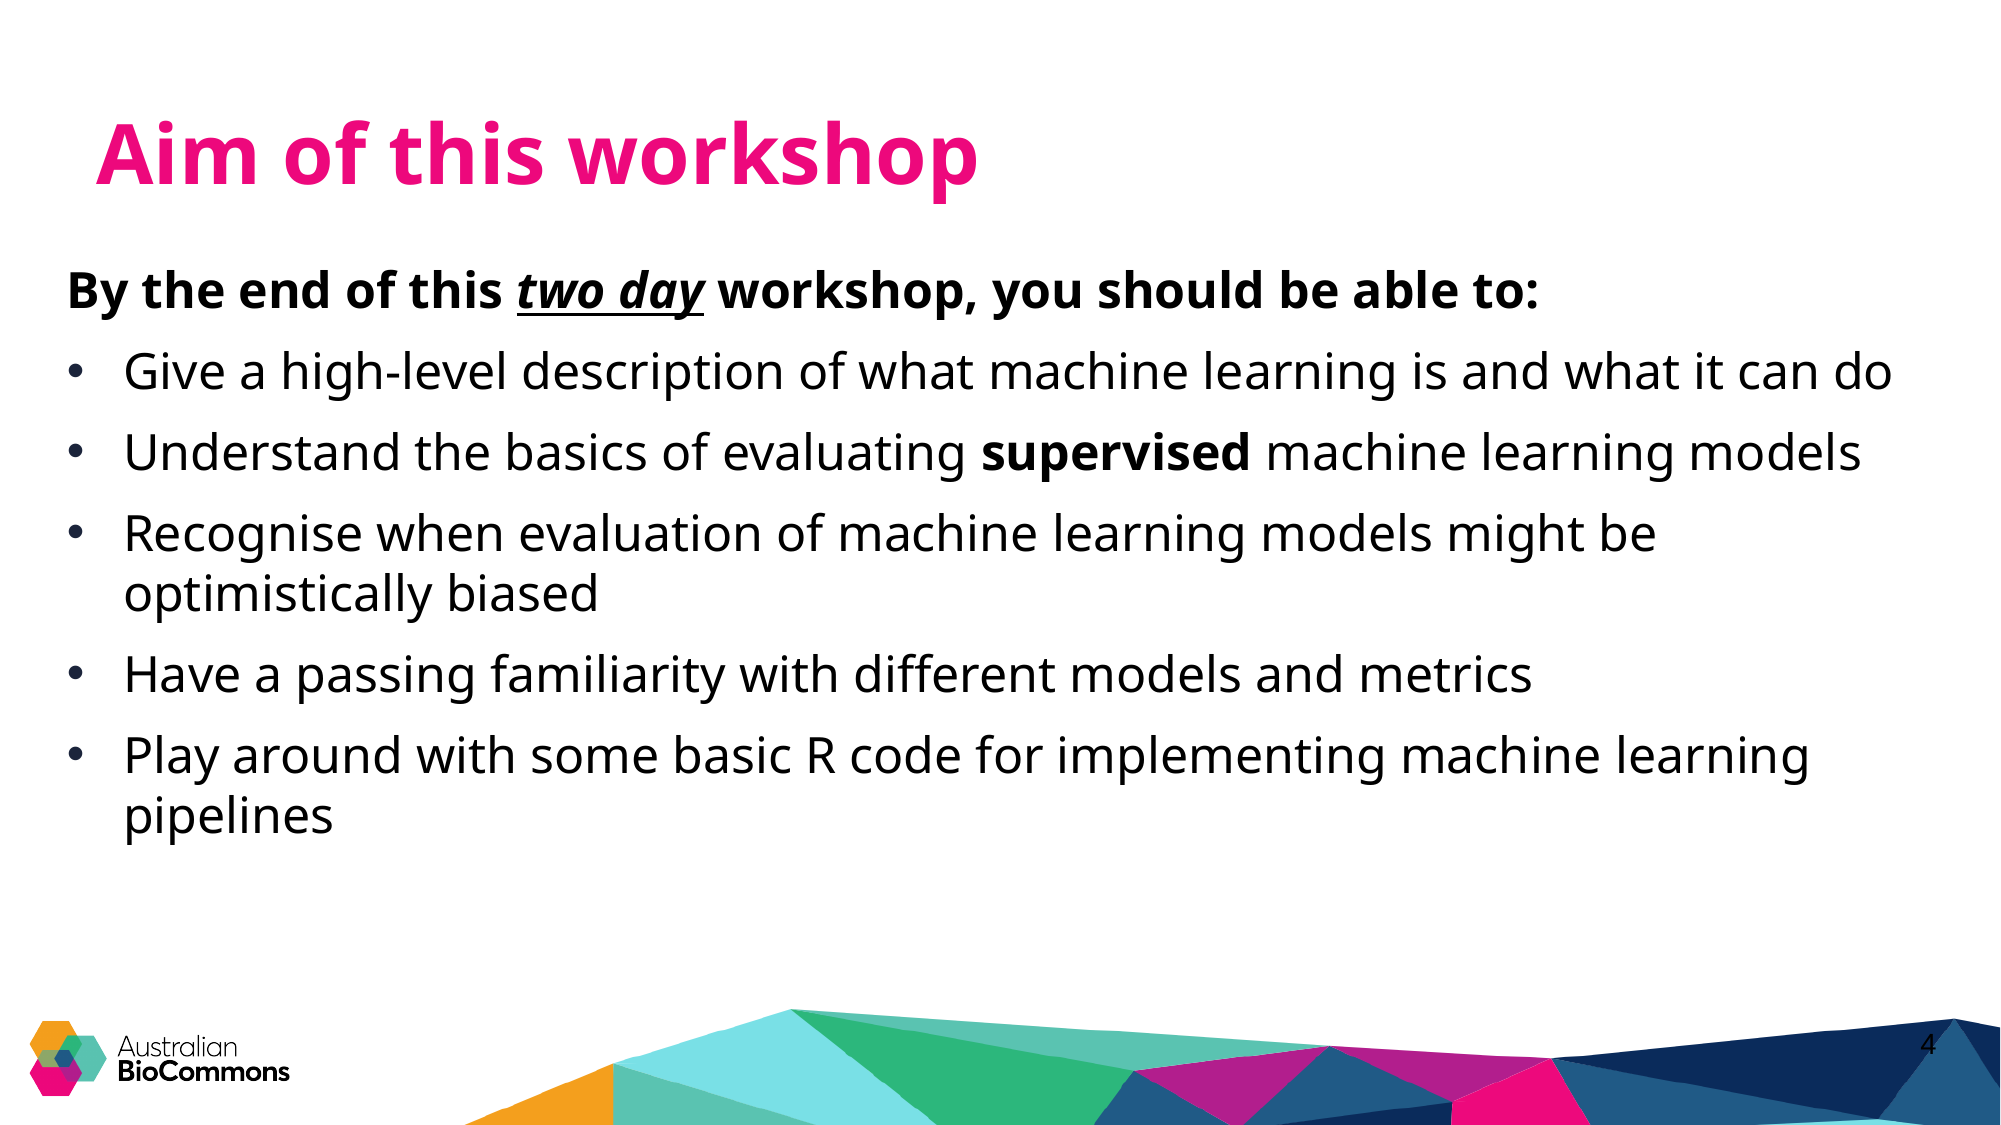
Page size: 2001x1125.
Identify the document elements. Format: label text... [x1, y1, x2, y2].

picture [11, 1014, 308, 1103]
list By the end of this two day workshop, you should be able to: Give a high-level description of what machine learning is and what it can do Understand the basics of evaluating supervised machine learning models Recognise when evaluation of machine learning models might be optimistically biased Have a passing familiarity with different models and metrics Play around with some basic R code for implementing machine learning pipelines [51, 251, 1924, 970]
title Aim of this workshop [81, 64, 1953, 211]
slide_number ‹#› [1797, 1012, 1937, 1073]
picture [428, 992, 2001, 1125]
